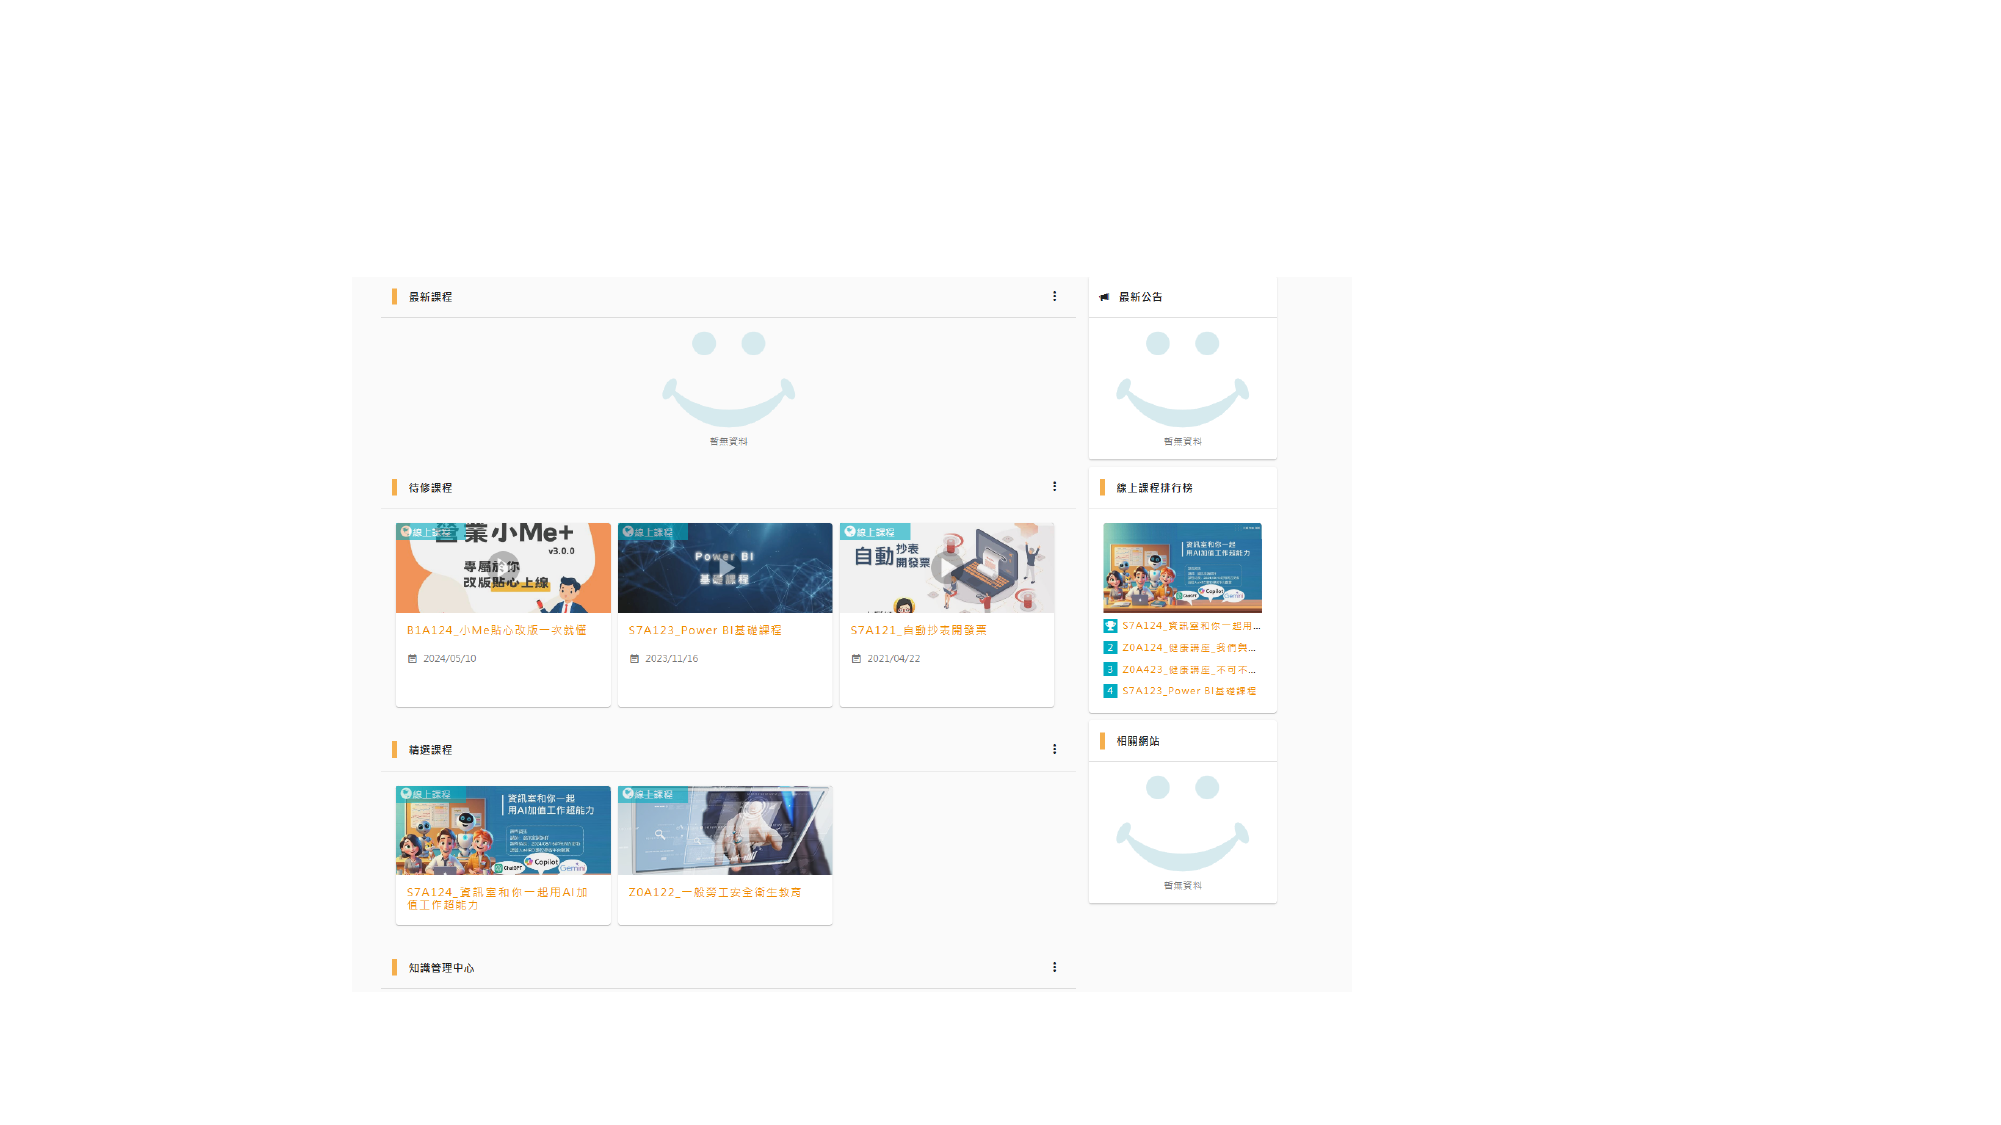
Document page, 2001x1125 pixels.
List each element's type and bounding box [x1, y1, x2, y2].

list [352, 277, 1352, 992]
